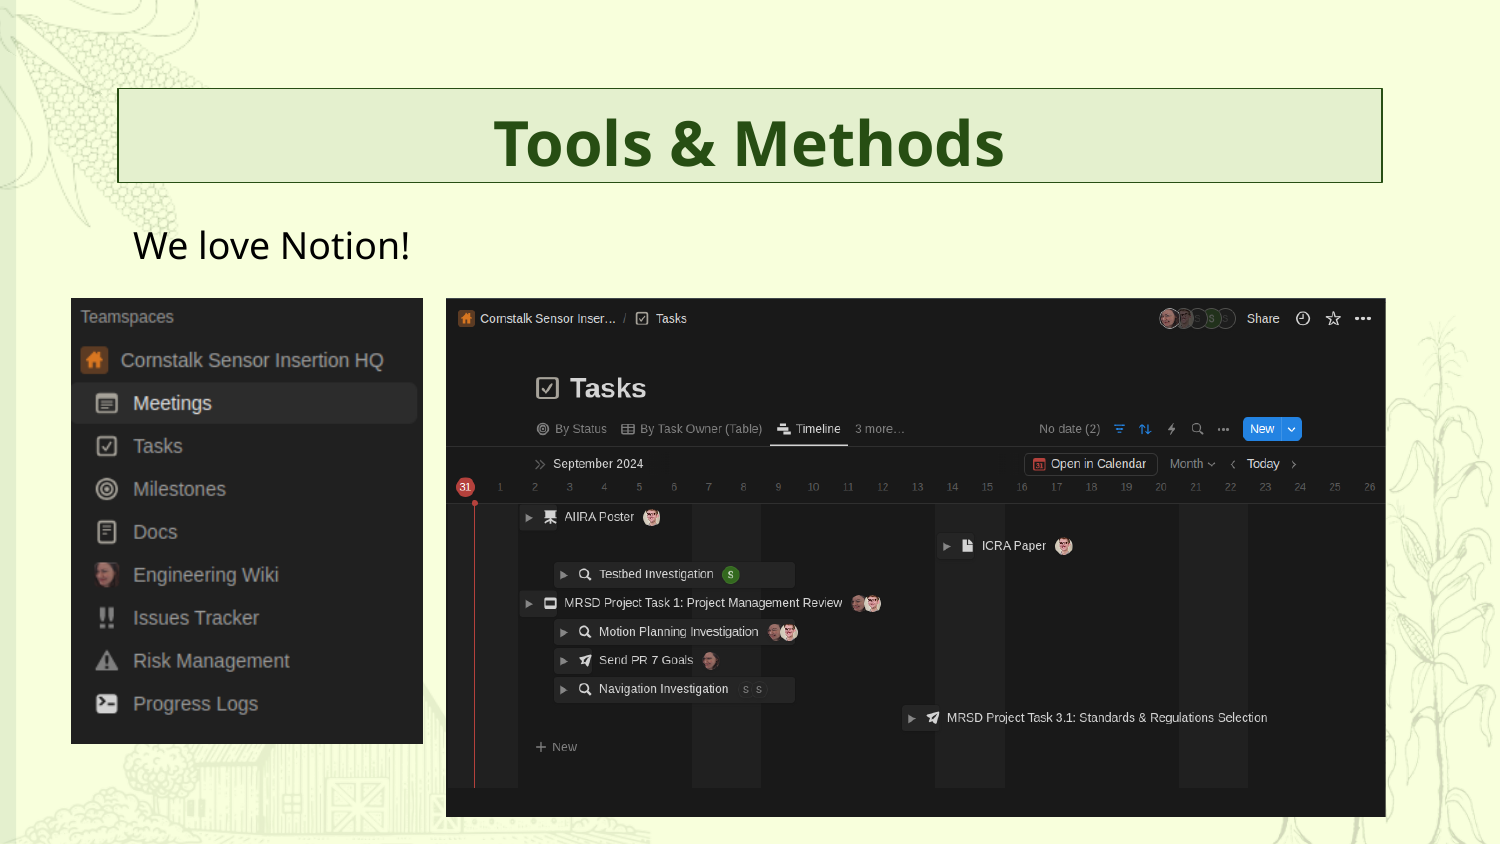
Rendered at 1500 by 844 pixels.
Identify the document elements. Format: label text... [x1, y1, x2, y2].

picture [71, 298, 423, 744]
picture [446, 298, 1386, 818]
text_box We love Notion! [118, 199, 1382, 282]
title Tools & Methods [117, 88, 1383, 183]
